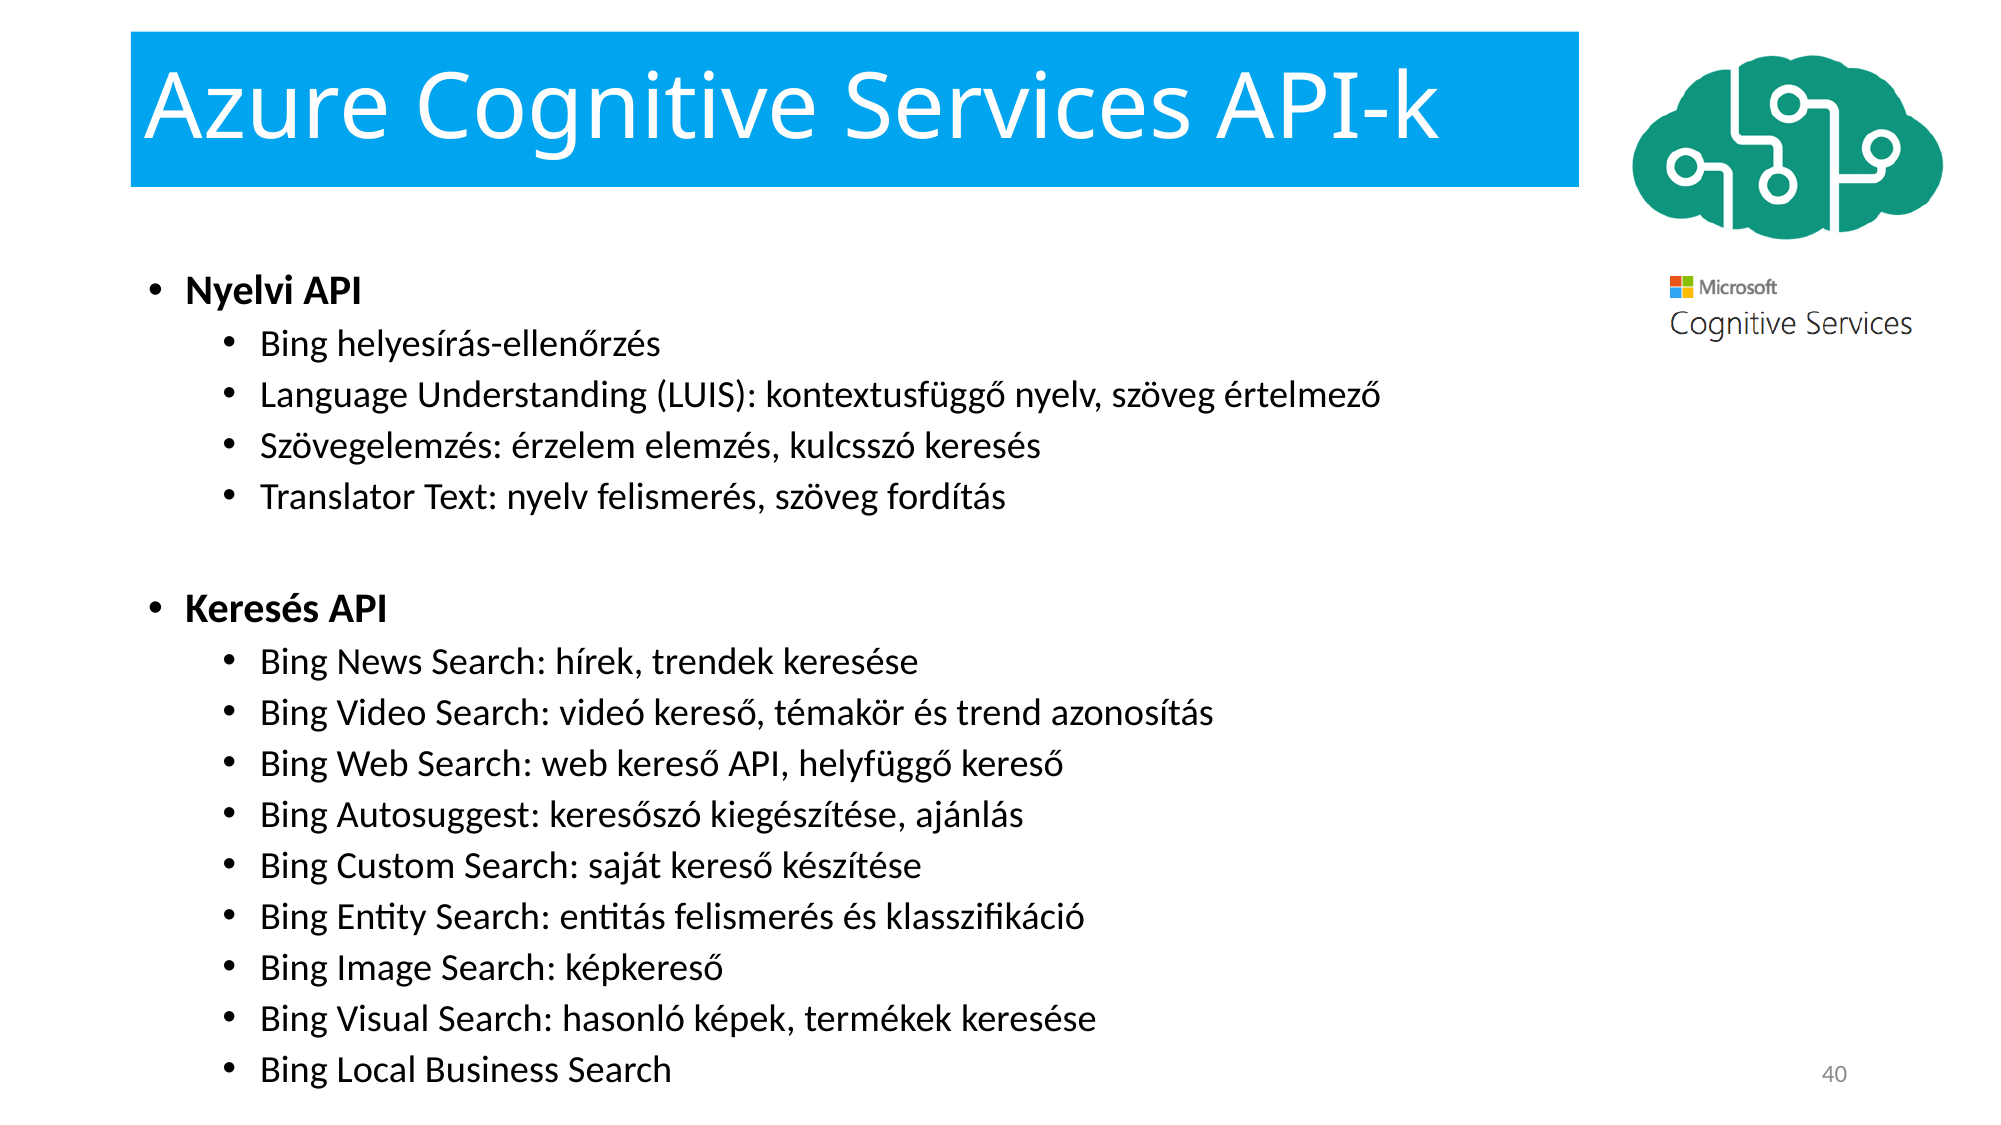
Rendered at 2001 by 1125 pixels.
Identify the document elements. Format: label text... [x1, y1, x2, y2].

list Nyelvi API Bing helyesírás-ellenőrzés Language Understanding (LUIS): kontextusfüggő nyelv, szöveg értelmező Szövegelemzés: érzelem elemzés, kulcsszó keresés Translator Text: nyelv felismerés, szöveg fordítás Keresés API Bing News Search: hírek, trendek keresése Bing Video Search: videó kereső, témakör és trend azonosítás Bing Web Search: web kereső API, helyfüggő kereső Bing Autosuggest: keresőszó kiegészítése, ajánlás Bing Custom Search: saját kereső készítése Bing Entity Search: entitás felismerés és klasszifikáció Bing Image Search: képkereső Bing Visual Search: hasonló képek, termékek keresése Bing Local Business Search [133, 210, 1871, 1103]
title Azure Cognitive Services API-k [129, 31, 1579, 187]
picture [1579, 8, 2000, 366]
